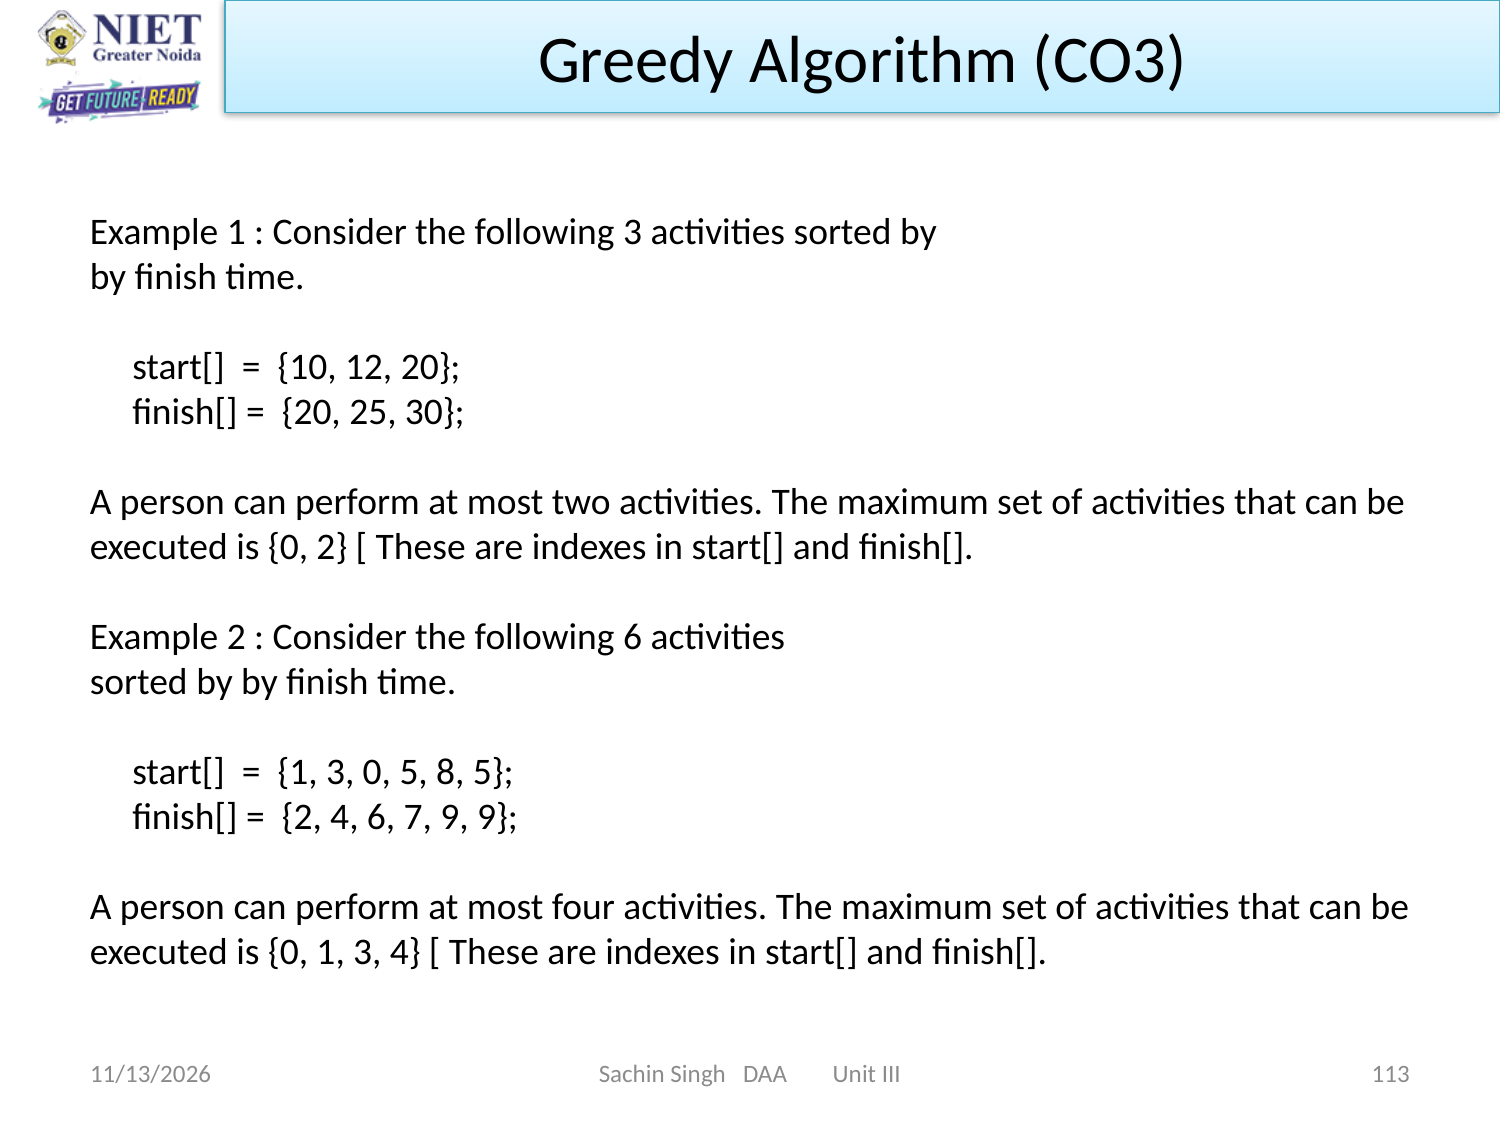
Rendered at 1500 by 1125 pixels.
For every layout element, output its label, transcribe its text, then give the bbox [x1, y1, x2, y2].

text_box Greedy Algorithm (CO3) [238, 0, 1500, 113]
text_box Example 1 : Consider the following 3 activities sorted by by finish time. start[] = {10, 12, 20}; finish[] = {20, 25, 30}; A person can perform at most two activities. The maximum set of activities that can be executed is {0, 2} [ These are indexes in start[] and finish[]. Example 2 : Consider the following 6 activities sorted by by finish time. start[] = {1, 3, 0, 5, 8, 5}; finish[] = {2, 4, 6, 7, 9, 9}; A person can perform at most four activities. The maximum set of activities that can be executed is {0, 1, 3, 4} [ These are indexes in start[] and finish[]. [75, 199, 1463, 980]
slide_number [75, 1042, 425, 1103]
footer Sachin Singh DAA Unit III [512, 1042, 988, 1103]
picture [0, 0, 238, 135]
slide_number 113 [1074, 1042, 1425, 1103]
